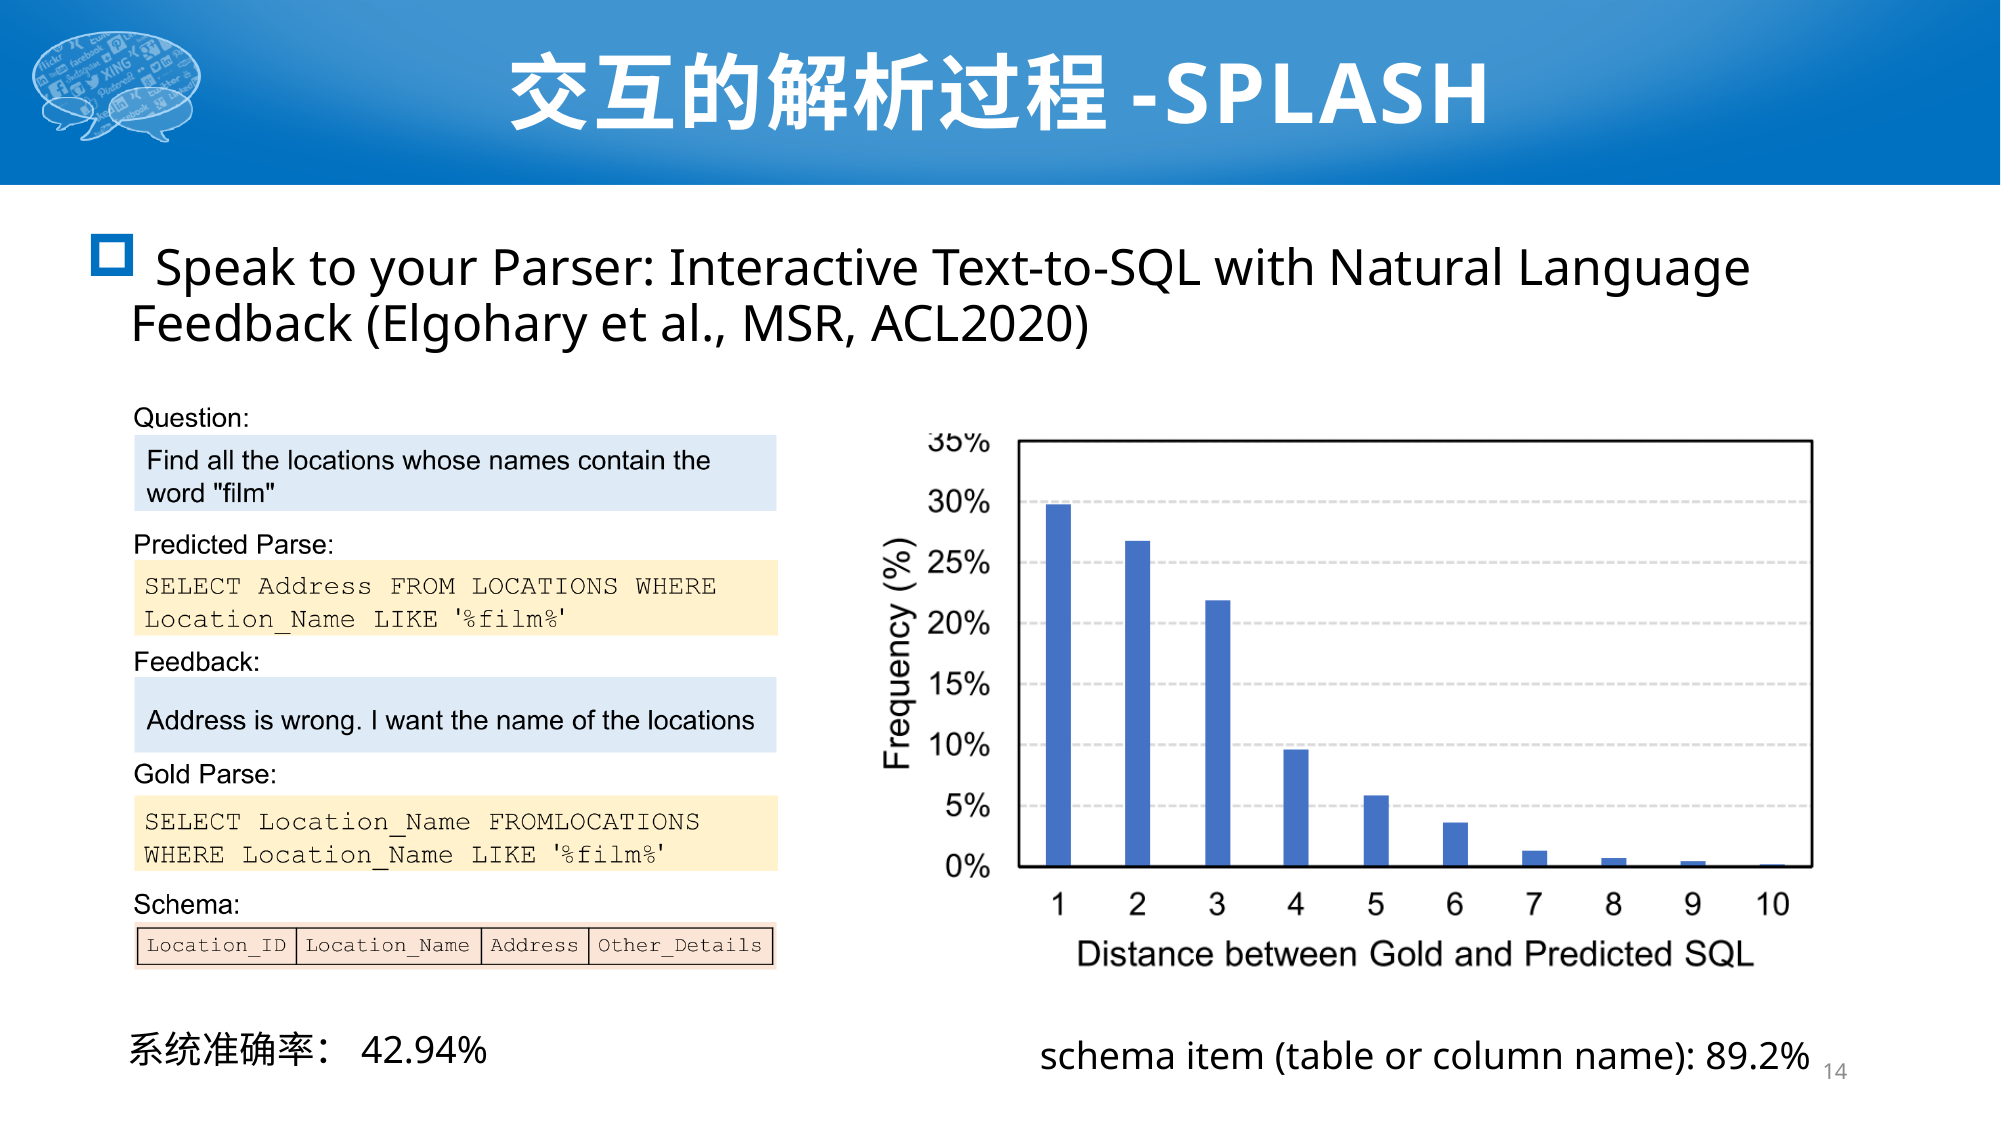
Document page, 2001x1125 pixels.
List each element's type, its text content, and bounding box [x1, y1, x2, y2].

text_box 系统准确率：42.94% [112, 1018, 503, 1079]
text_box ﻿schema item (table or column name): 89.2% [1025, 1024, 1827, 1085]
list ﻿ ﻿Speak to your Parser: Interactive Text-to-SQL with Natural Language Feedback (﻿Elgohary et al., MSR, ACL2020) [71, 136, 1796, 900]
picture [0, 0, 2001, 1125]
slide_number 14 [1412, 1042, 1863, 1103]
title 交互的解析过程-﻿﻿SPLASH [0, 34, 2000, 160]
